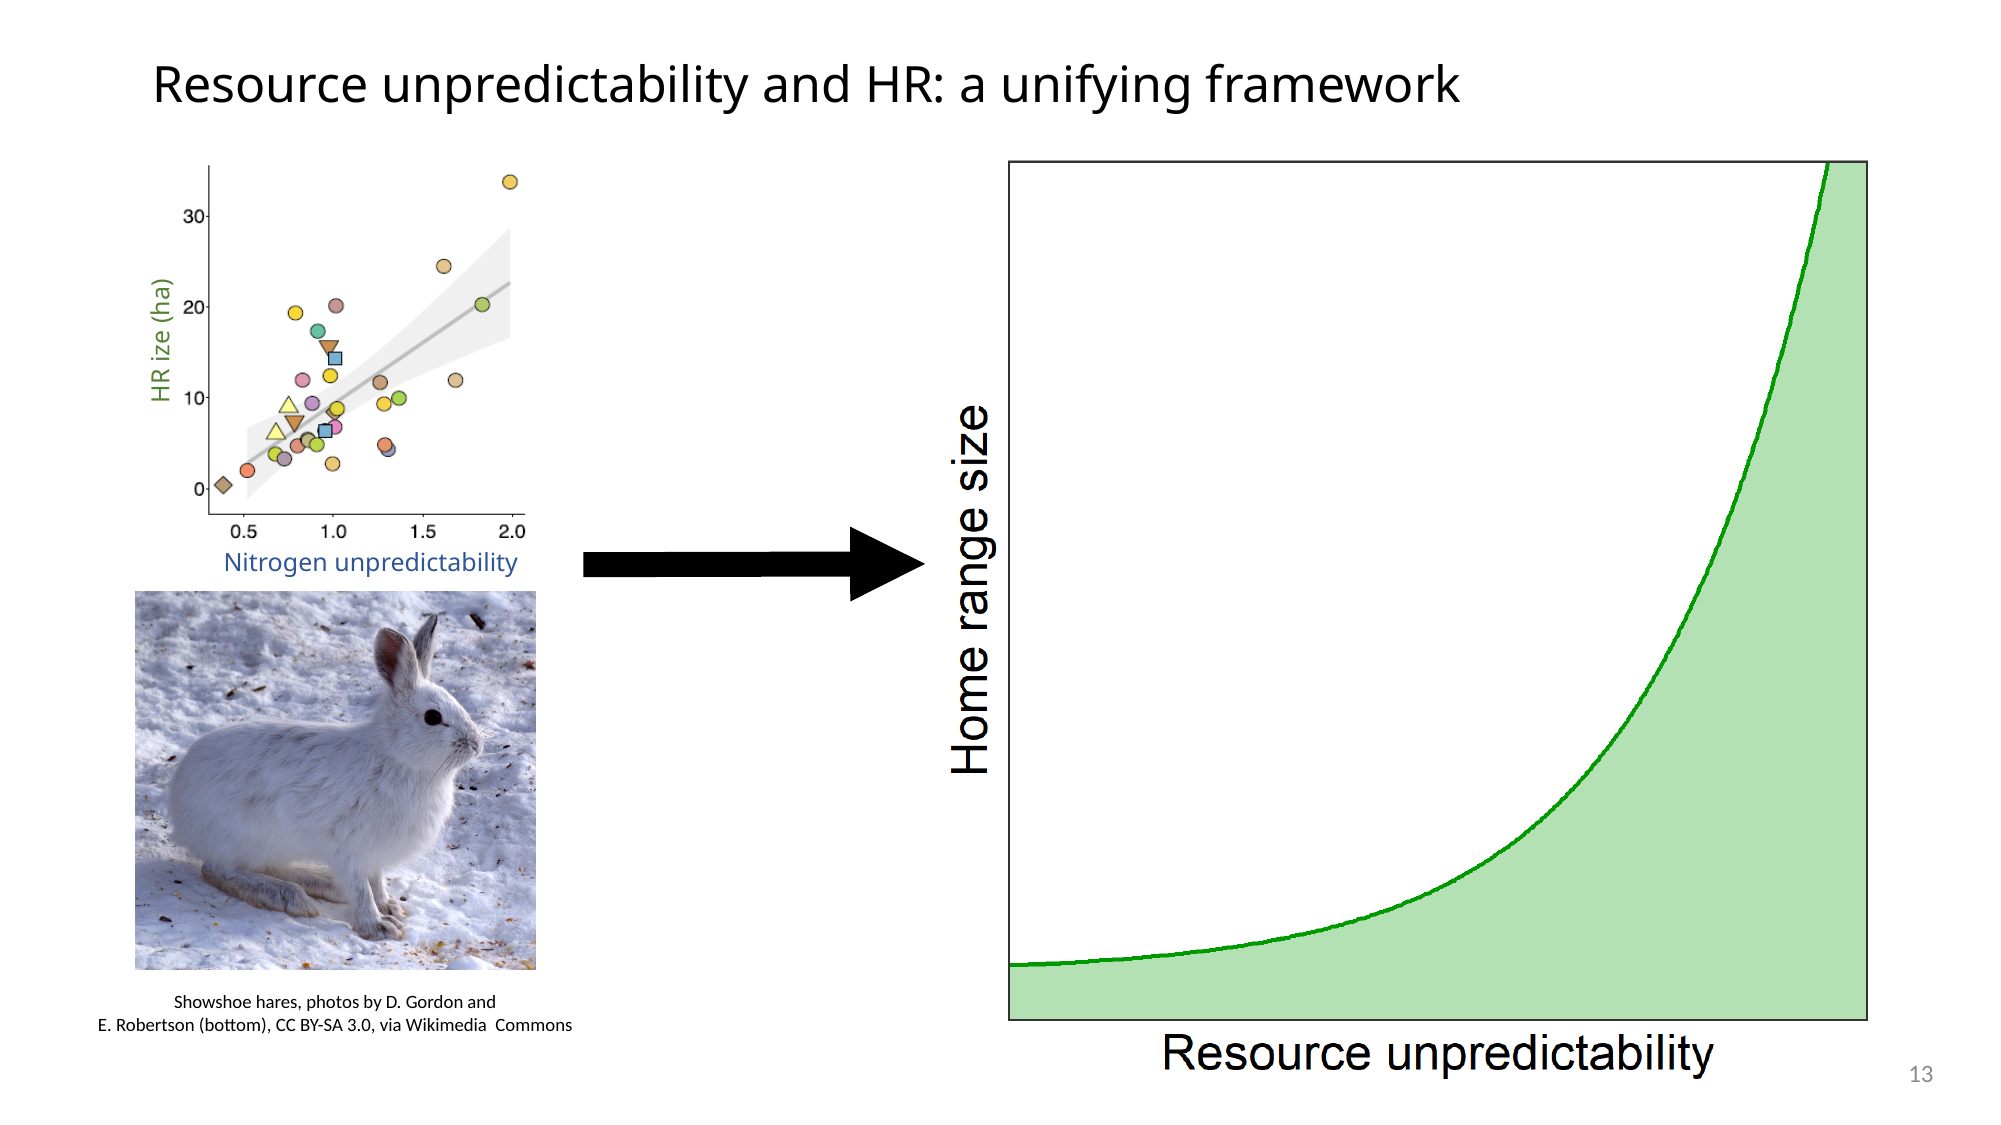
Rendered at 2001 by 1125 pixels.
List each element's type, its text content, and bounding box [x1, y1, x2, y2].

picture [925, 136, 1892, 1103]
slide_number 13 [1892, 1042, 1949, 1103]
text_box Nitrogen unpredictability [208, 549, 534, 585]
text_box Showshoe hares, photos by D. Gordon and E. Robertson (bottom), CC BY-SA 3.0, via Wikimedia Commons [45, 982, 625, 1043]
text_box HR ize (ha) [136, 178, 181, 504]
picture [135, 591, 536, 970]
title Resource unpredictability and HR: a unifying framework [137, 59, 1863, 112]
picture [181, 155, 534, 549]
